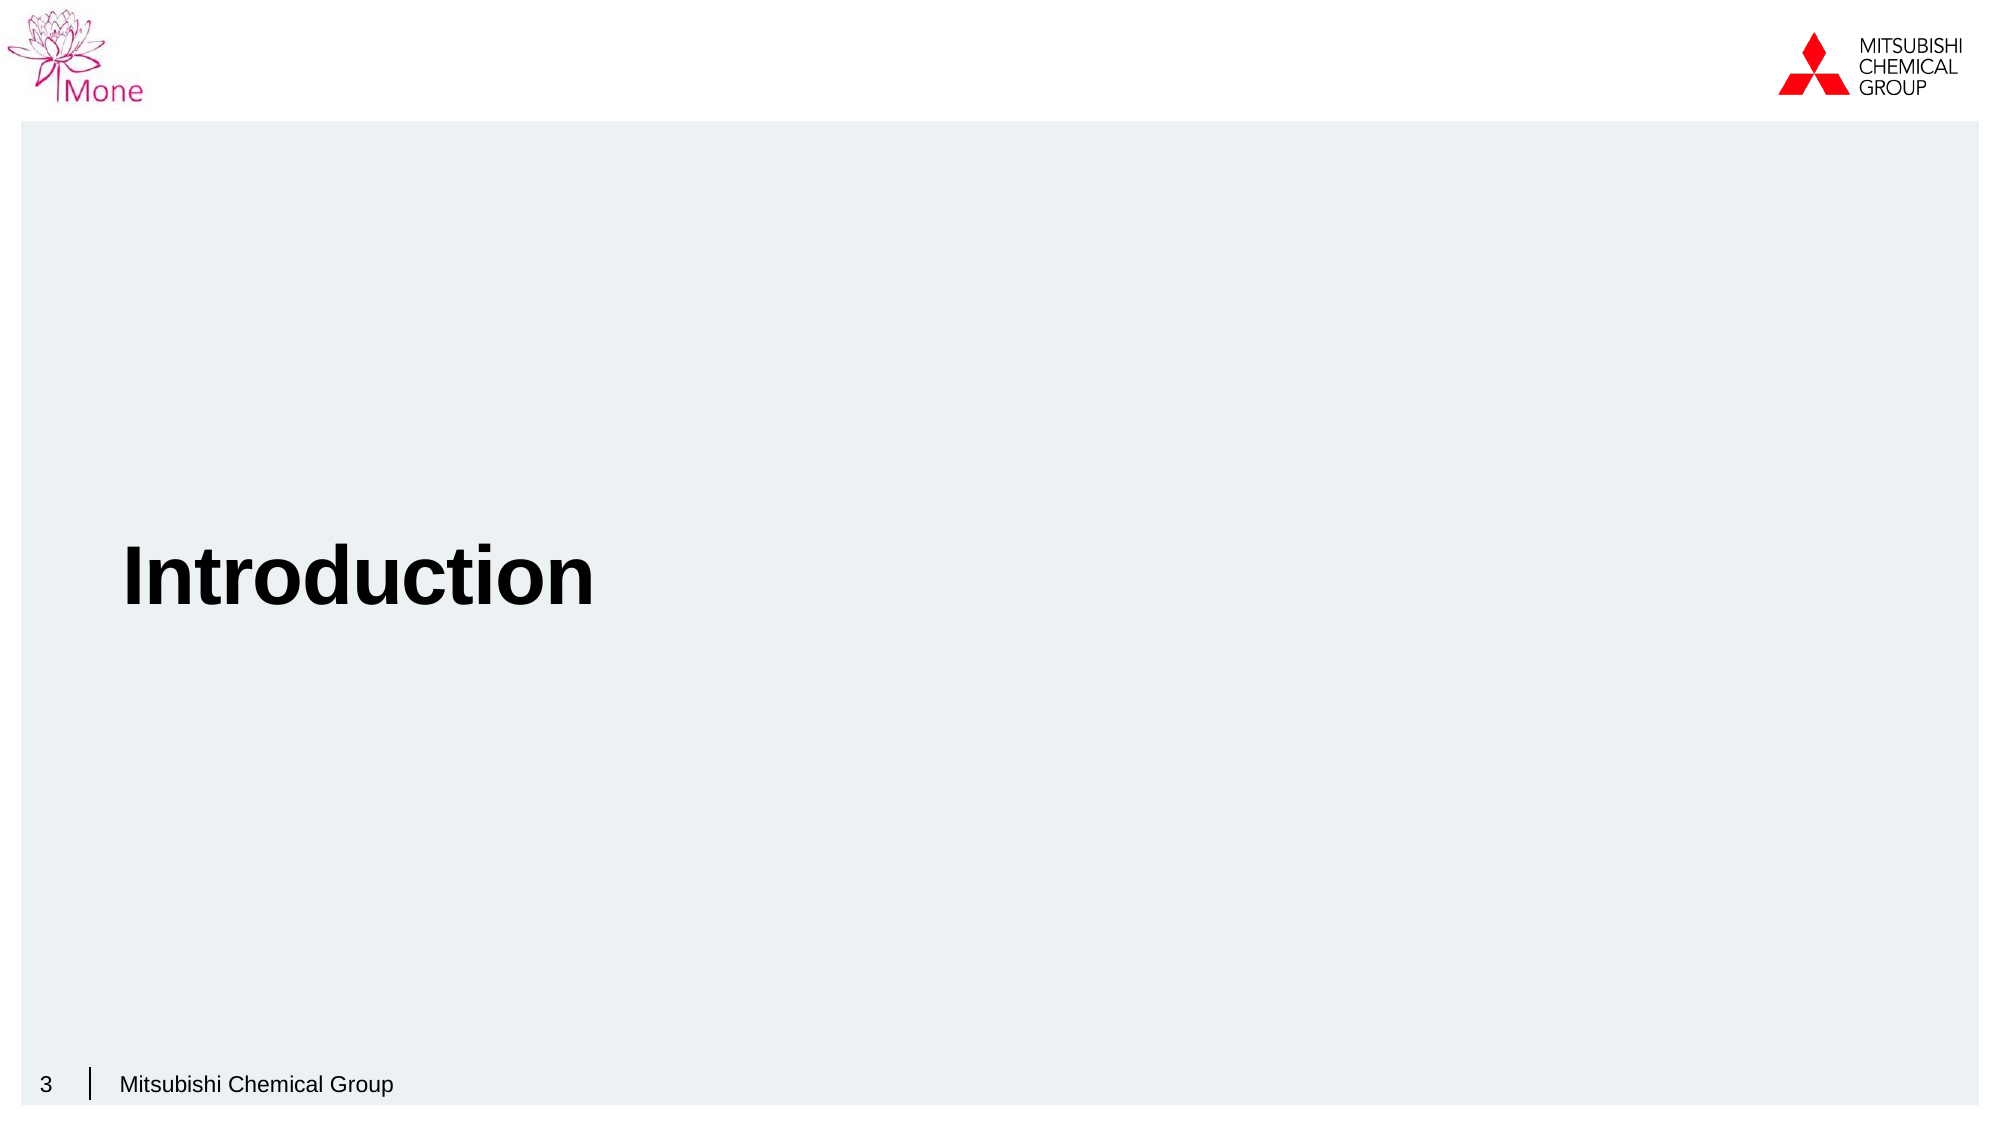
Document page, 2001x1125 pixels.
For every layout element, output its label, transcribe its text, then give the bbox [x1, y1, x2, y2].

slide_number 3 [39, 1062, 97, 1102]
picture [1753, 10, 1990, 120]
picture [0, 0, 150, 116]
footer Mitsubishi Chemical Group [104, 1062, 836, 1102]
title Introduction [84, 440, 1916, 685]
